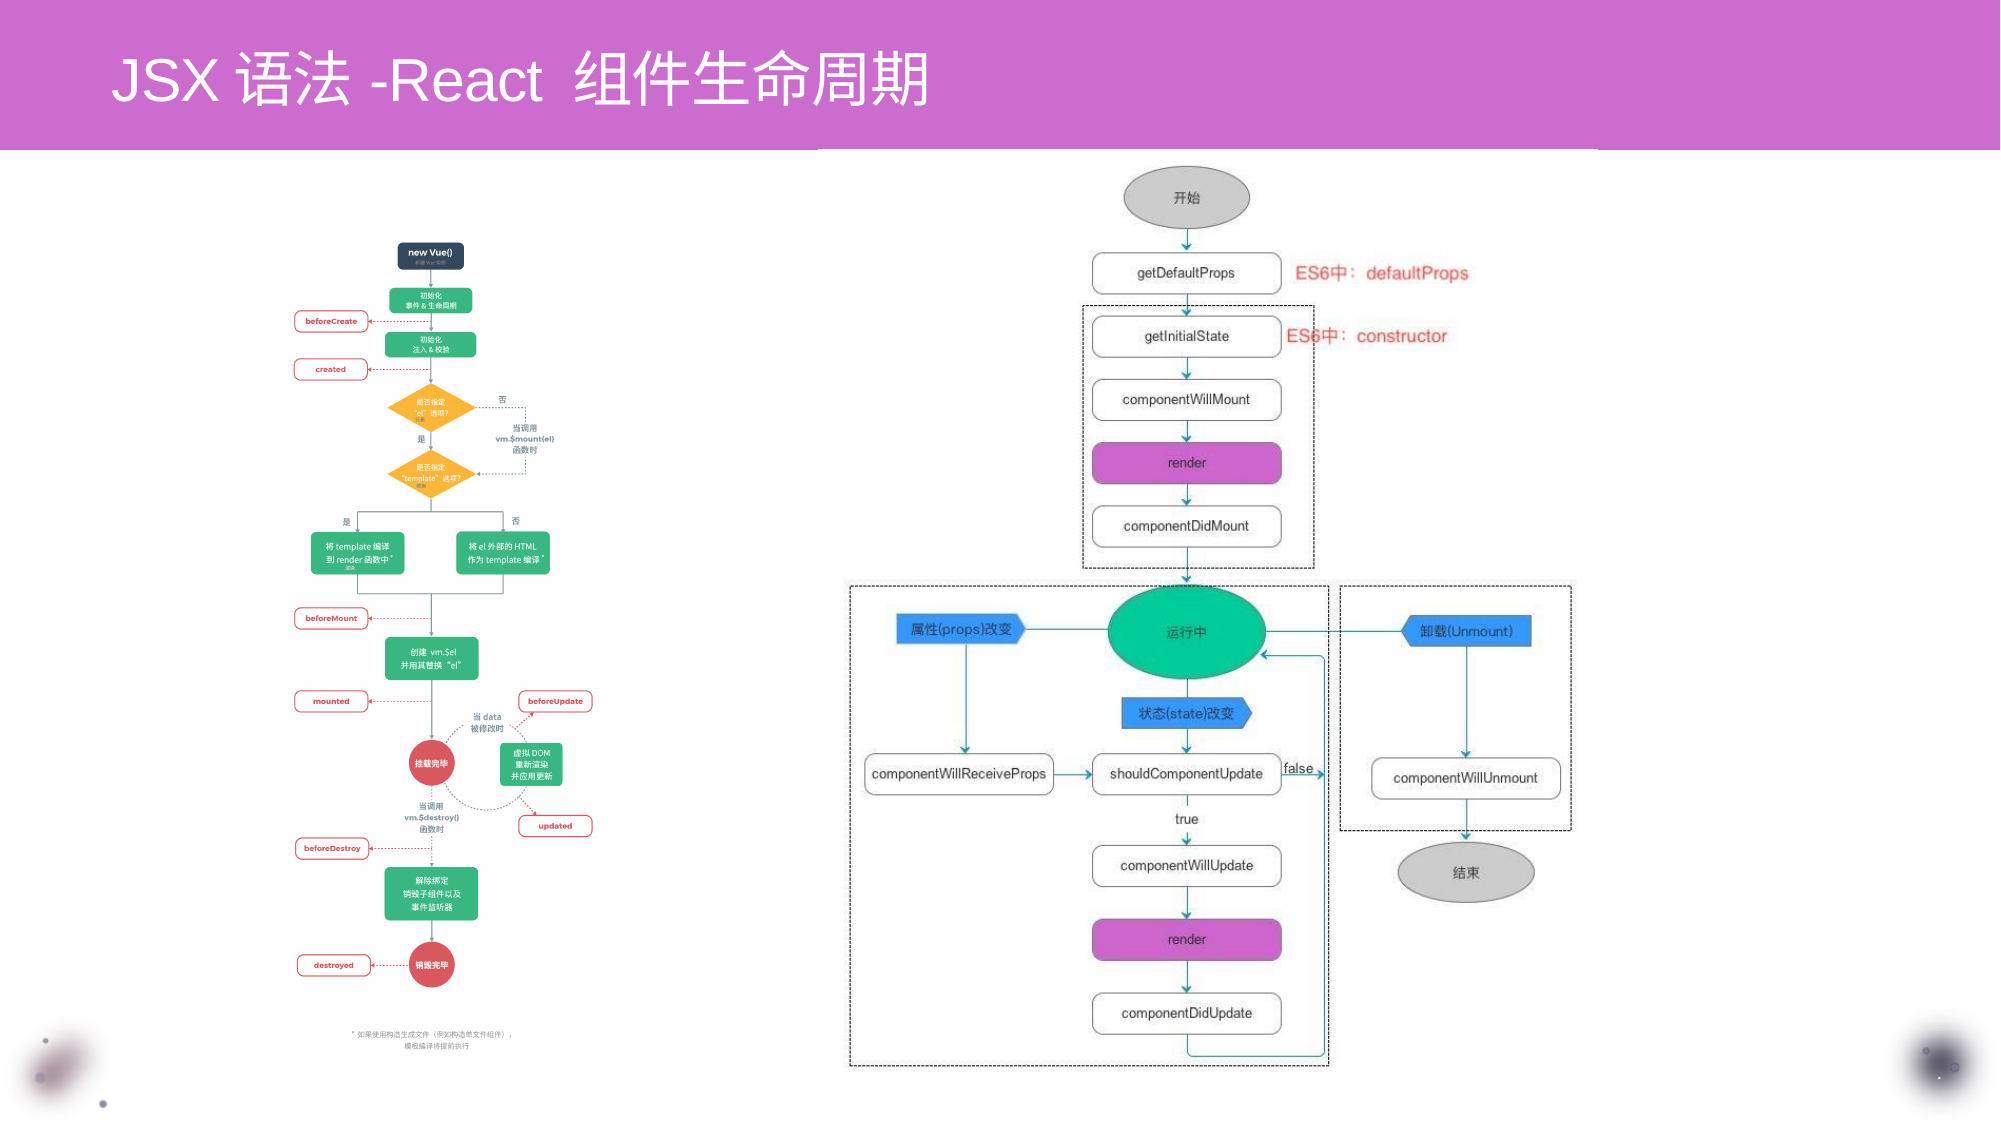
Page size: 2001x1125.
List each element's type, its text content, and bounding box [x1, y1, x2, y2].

picture [818, 149, 1598, 1098]
text_box JSX语法-React 组件生命周期 [99, 25, 1901, 125]
picture [1881, 1002, 2000, 1125]
picture [0, 1008, 119, 1125]
text_box [0, 0, 2000, 151]
picture [268, 224, 600, 1064]
